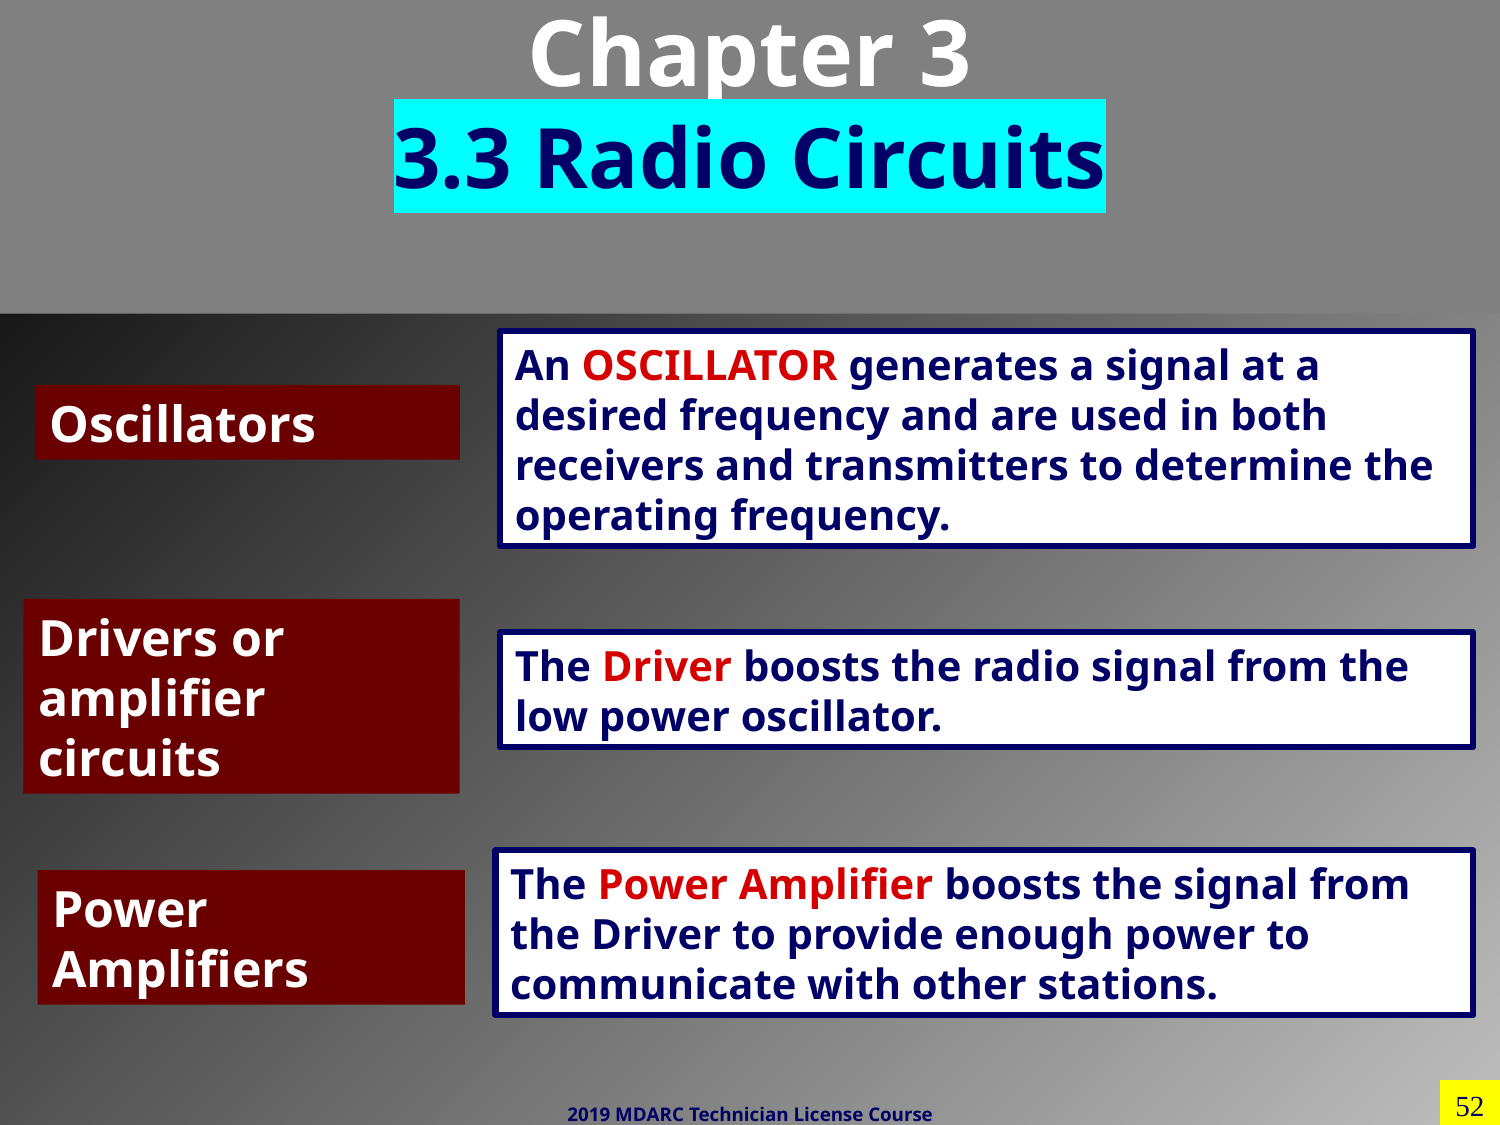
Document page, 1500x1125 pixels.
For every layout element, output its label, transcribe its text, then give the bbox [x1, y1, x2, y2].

slide_number 52 [1440, 1080, 1500, 1125]
text_box Drivers or amplifier circuits [23, 598, 460, 794]
text_box The Power Amplifier boosts the signal from the Driver to provide enough power to communicate with other stations. [495, 850, 1474, 1016]
footer 2019 MDARC Technician License Course [525, 1095, 975, 1125]
text_box Power Amplifiers [37, 870, 465, 1005]
title Chapter 3 3.3 Radio Circuits [0, 0, 1500, 314]
text_box An OSCILLATOR generates a signal at a desired frequency and are used in both receivers and transmitters to determine the operating frequency. [499, 331, 1474, 546]
text_box The Driver boosts the radio signal from the low power oscillator. [499, 632, 1474, 748]
text_box Oscillators [34, 384, 460, 460]
